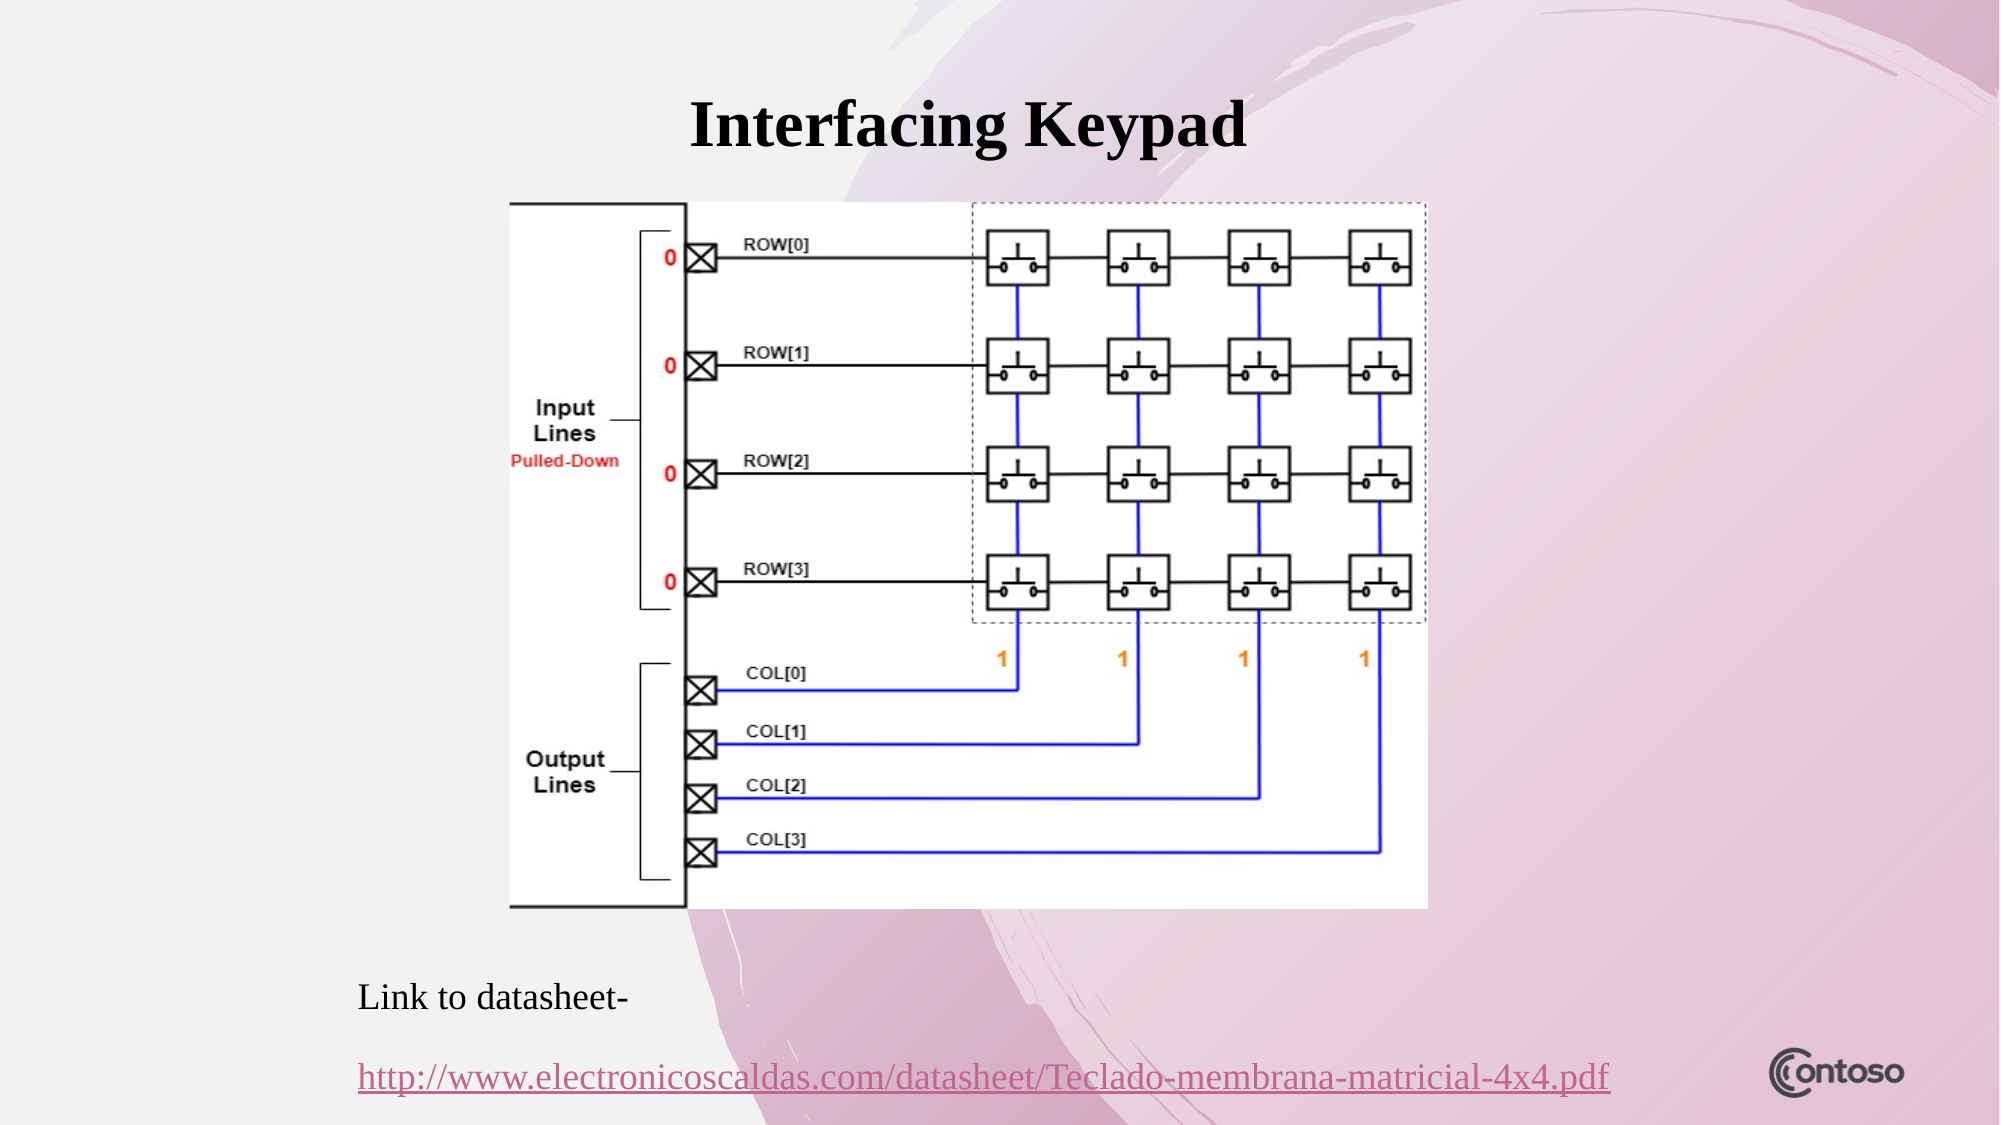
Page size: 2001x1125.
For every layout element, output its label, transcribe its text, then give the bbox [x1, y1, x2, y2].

text_box Link to datasheet- http://www.electronicoscaldas.com/datasheet/Teclado-membrana-matricial-4x4.pdf [342, 941, 2000, 1105]
text_box Interfacing Keypad [674, 72, 1264, 168]
picture [509, 202, 1428, 909]
